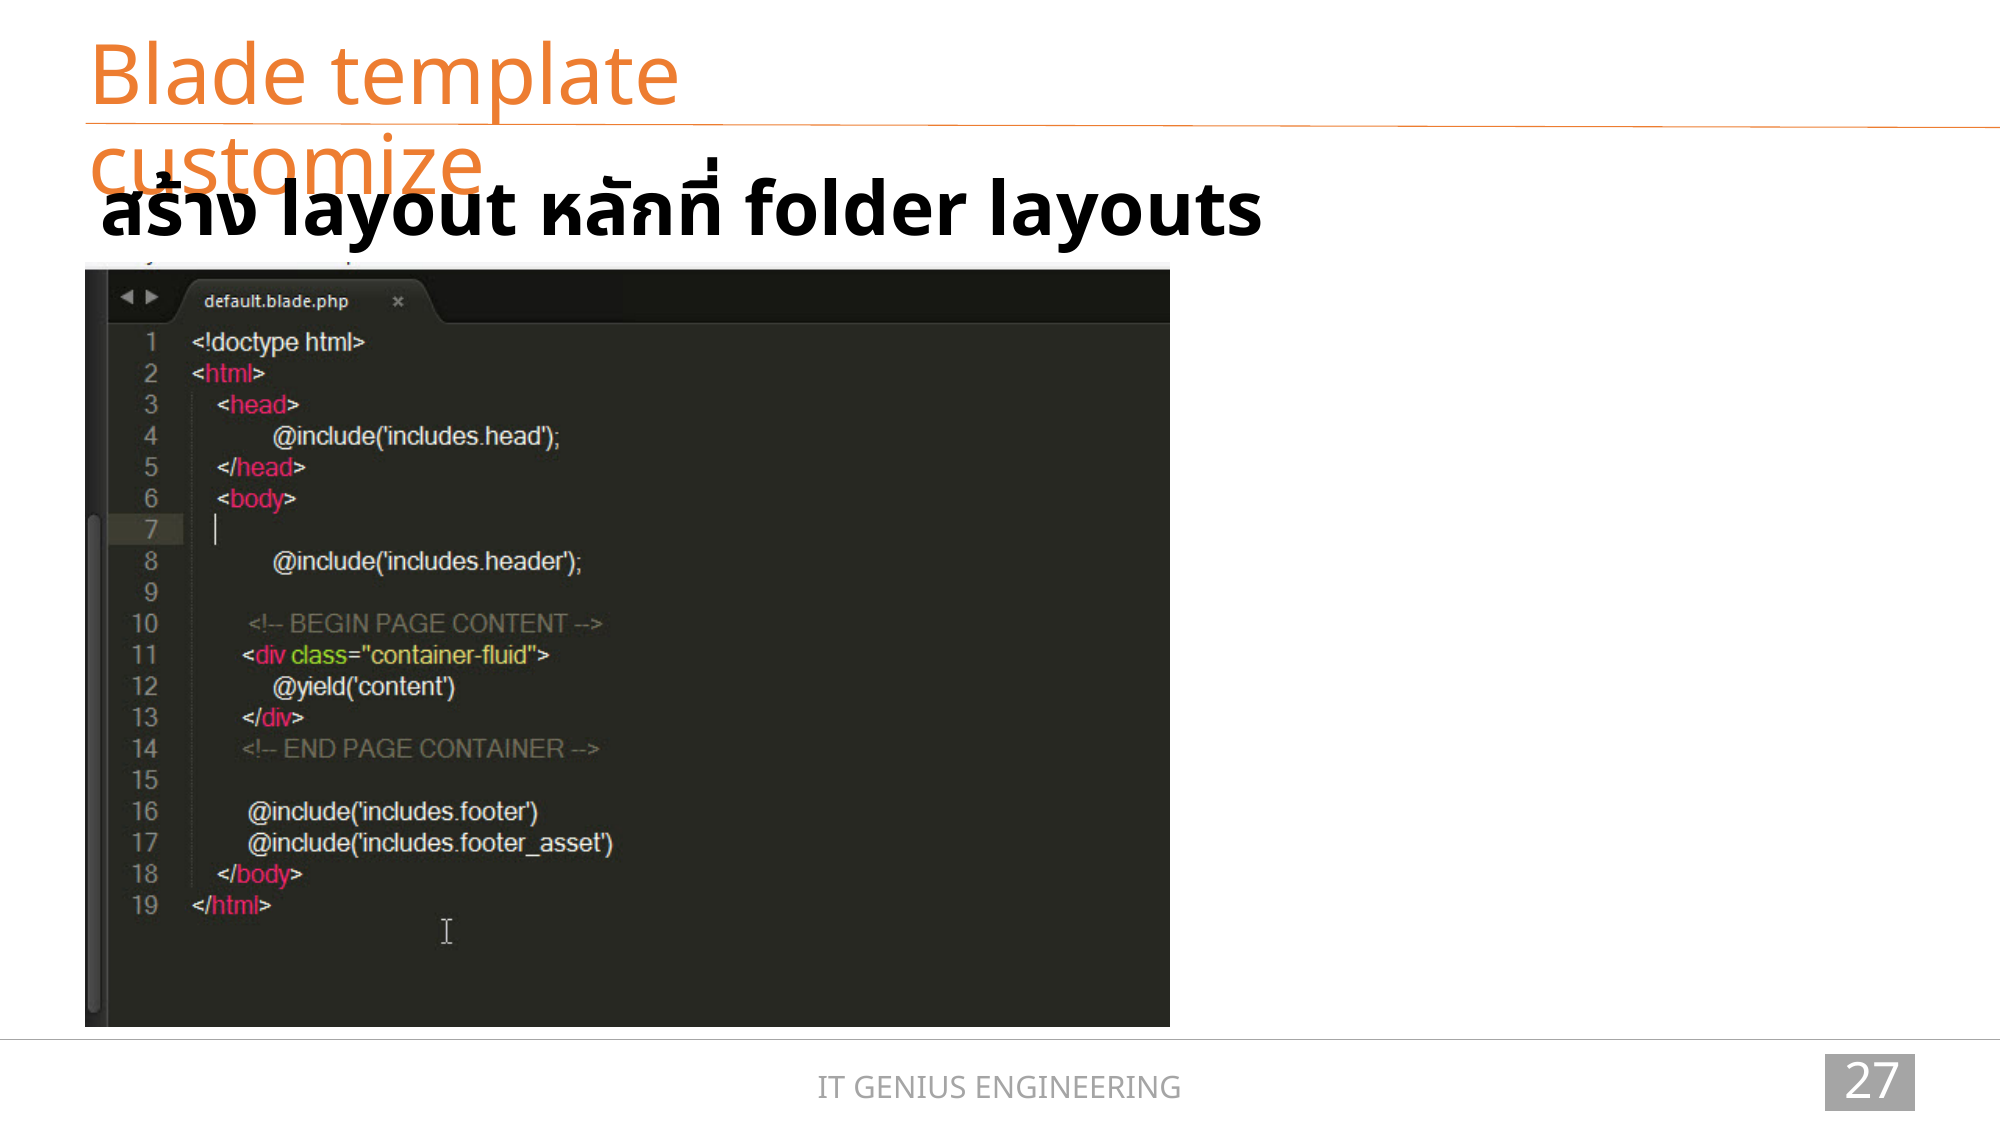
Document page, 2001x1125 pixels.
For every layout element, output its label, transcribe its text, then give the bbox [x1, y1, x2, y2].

subtitle Blade template customize [73, 25, 936, 137]
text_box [85, 123, 2000, 128]
text_box IT GENIUS ENGINEERING [576, 1064, 1424, 1113]
slide_number 27 [1822, 1051, 1918, 1114]
picture [85, 262, 1170, 1027]
text_box สร้าง layout หลักที่ folder layouts [85, 153, 1917, 259]
